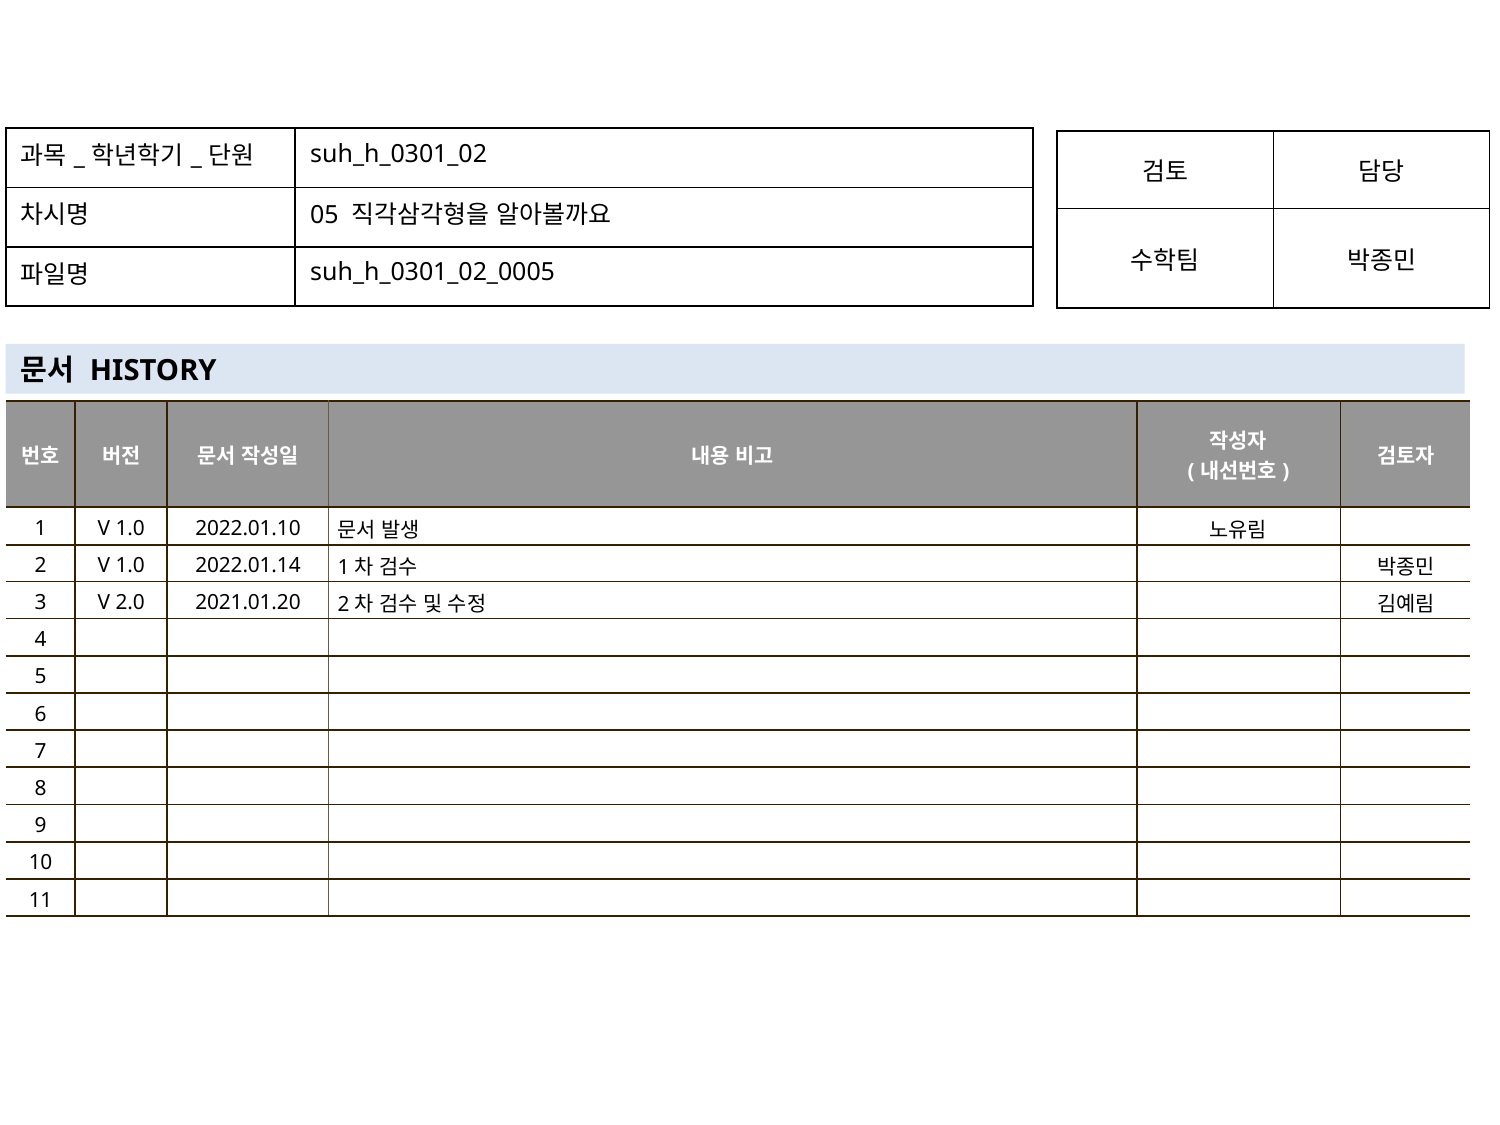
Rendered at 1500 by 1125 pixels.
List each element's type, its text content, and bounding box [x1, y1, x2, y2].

table_cell V 1.0 [76, 508, 166, 544]
table_cell [329, 657, 1136, 692]
table_cell 05 직각삼각형을 알아볼까요 [296, 188, 1032, 246]
table_cell [1138, 619, 1340, 655]
table_cell [1341, 768, 1470, 804]
table_cell [168, 805, 328, 841]
table_cell [329, 731, 1136, 766]
table_cell [168, 694, 328, 729]
table_cell [1138, 731, 1340, 766]
table_cell [1341, 619, 1470, 655]
table_cell 11 [6, 880, 74, 915]
text_box 문서 HISTORY [5, 343, 1465, 394]
table_header 번호 [6, 402, 74, 506]
table_cell 김예림 [1341, 582, 1470, 618]
table_header 담당 [1274, 132, 1489, 208]
table_header 검토 [1058, 132, 1273, 208]
table_cell 2022.01.10 [168, 508, 328, 544]
table_cell 수학팀 [1058, 209, 1273, 307]
table_cell [1341, 694, 1470, 729]
table_cell V 2.0 [76, 582, 166, 618]
table_cell 박종민 [1341, 546, 1470, 581]
table_cell [329, 768, 1136, 804]
table_cell [76, 694, 166, 729]
table_cell 문서 발생 [329, 508, 1136, 544]
table_cell [329, 805, 1136, 841]
table_header 버전 [76, 402, 166, 506]
table_cell [1341, 805, 1470, 841]
table_cell [1138, 843, 1340, 878]
table_header 과목_학년학기_단원 [7, 129, 294, 187]
table_cell 파일명 [7, 248, 294, 305]
table_cell 차시명 [7, 188, 294, 246]
table_cell 1 [6, 508, 74, 544]
table_cell V 1.0 [76, 546, 166, 581]
table_cell [1341, 843, 1470, 878]
table_cell 10 [6, 843, 74, 878]
table_cell [76, 619, 166, 655]
table_cell 4 [6, 619, 74, 655]
table_cell [1341, 880, 1470, 915]
table_cell 노유림 [1138, 508, 1340, 544]
table_cell [76, 880, 166, 915]
table_cell 9 [6, 805, 74, 841]
table_cell [1138, 694, 1340, 729]
table_cell [76, 657, 166, 692]
table_cell 6 [6, 694, 74, 729]
table_cell 박종민 [1274, 209, 1489, 307]
table_cell [329, 880, 1136, 915]
table_cell [76, 731, 166, 766]
table_cell [1138, 805, 1340, 841]
table_cell 2022.01.14 [168, 546, 328, 581]
table_cell [329, 843, 1136, 878]
table_cell [76, 805, 166, 841]
table_cell 7 [6, 731, 74, 766]
table_cell [329, 619, 1136, 655]
table_cell [168, 768, 328, 804]
table_cell [168, 657, 328, 692]
table_cell [1341, 508, 1470, 544]
table_cell 5 [6, 657, 74, 692]
table_header suh_h_0301_02 [296, 129, 1032, 187]
table_cell 3 [6, 582, 74, 618]
table_cell [1341, 657, 1470, 692]
table_cell [1341, 731, 1470, 766]
table_cell [1138, 582, 1340, 618]
table_cell [168, 843, 328, 878]
table_cell 2021.01.20 [168, 582, 328, 618]
table_cell 2 [6, 546, 74, 581]
table_cell [1138, 880, 1340, 915]
table_cell [168, 880, 328, 915]
table_cell suh_h_0301_02_0005 [296, 248, 1032, 305]
table_cell [76, 768, 166, 804]
table_cell 1차 검수 [329, 546, 1136, 581]
table_header 문서 작성일 [168, 402, 328, 506]
table_cell [76, 843, 166, 878]
table_cell 8 [6, 768, 74, 804]
table_header 작성자 (내선번호) [1138, 402, 1340, 506]
table_cell [329, 694, 1136, 729]
table_cell [1138, 657, 1340, 692]
table_header 검토자 [1341, 402, 1470, 506]
table_cell 2차 검수 및 수정 [329, 582, 1136, 618]
table_cell [168, 731, 328, 766]
table_cell [168, 619, 328, 655]
table_cell [1138, 546, 1340, 581]
table_header 내용 비고 [329, 402, 1136, 506]
table_cell [1138, 768, 1340, 804]
